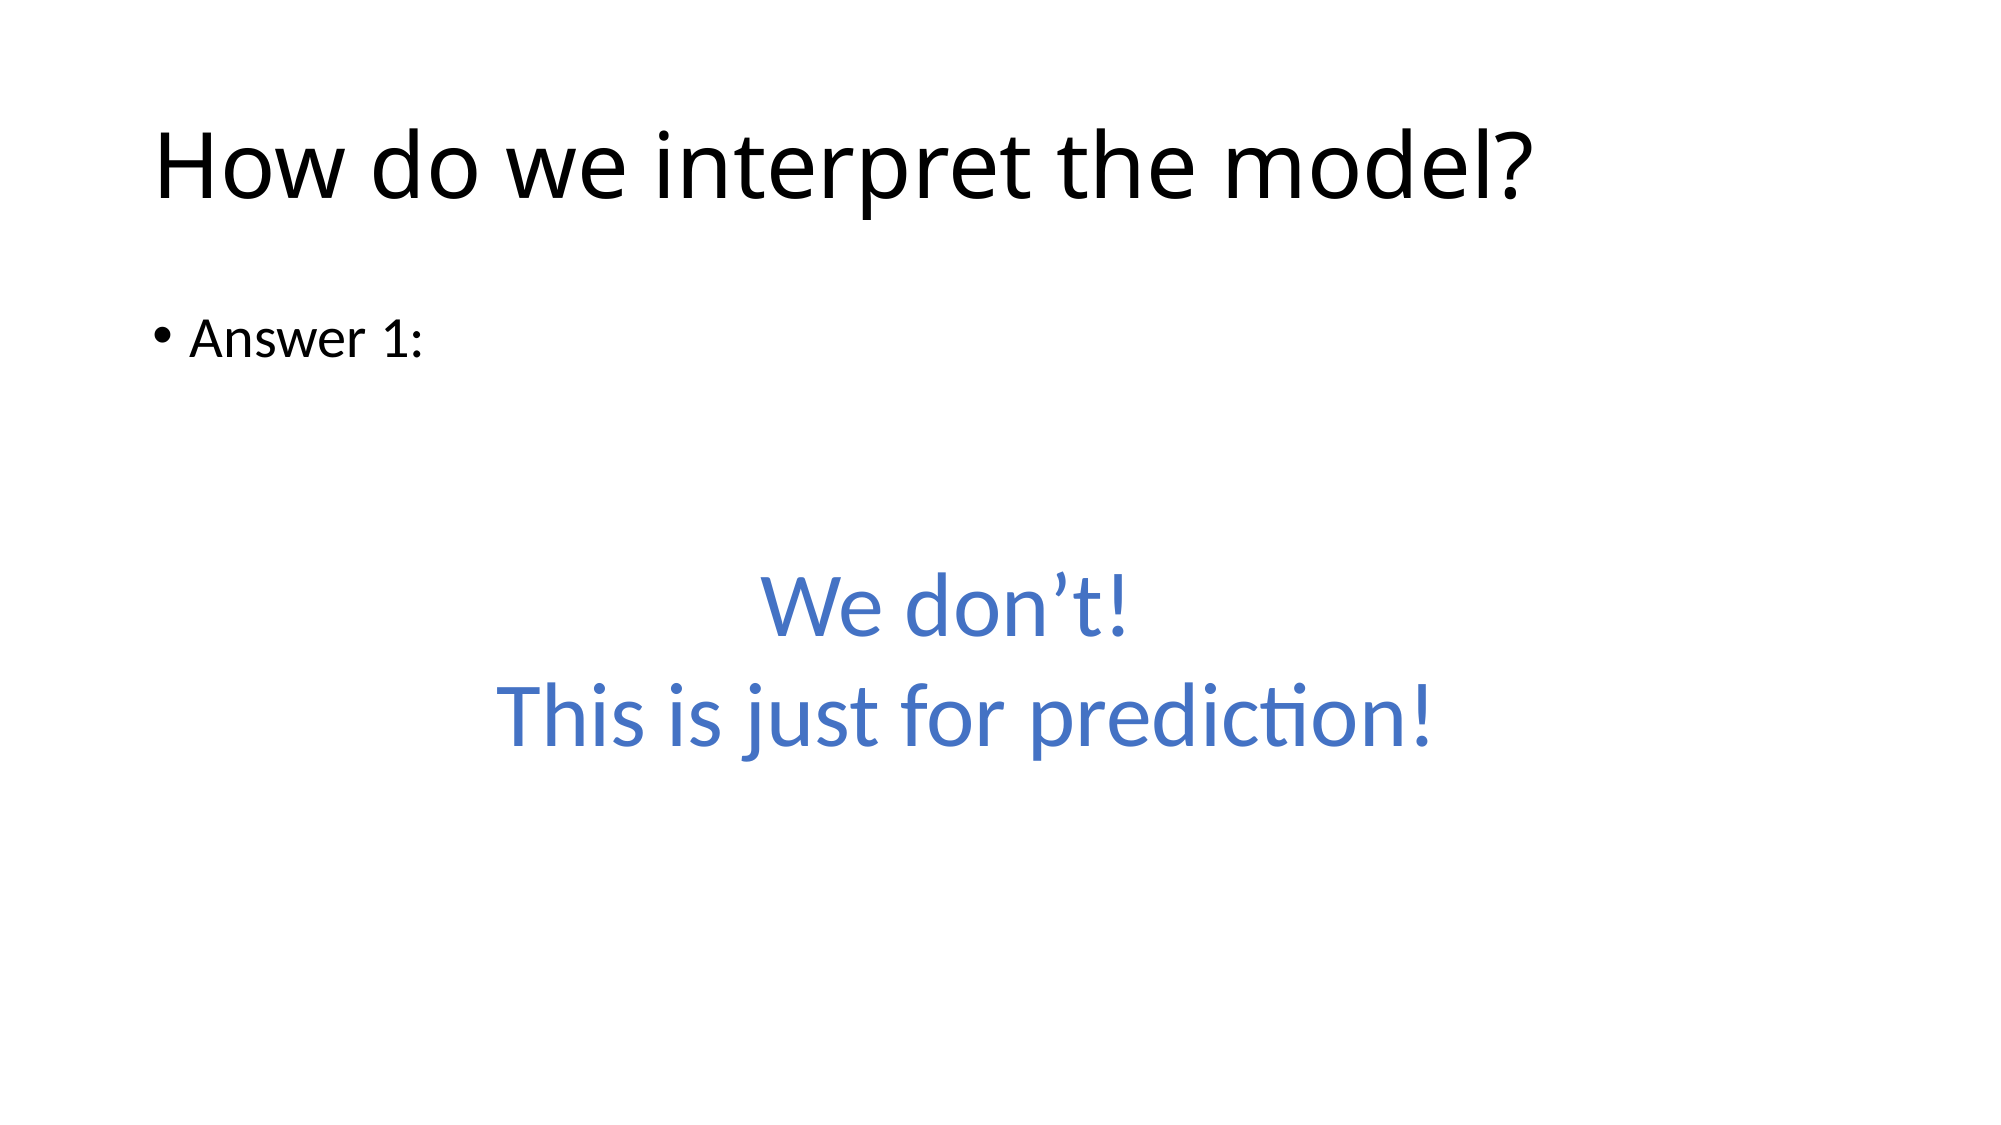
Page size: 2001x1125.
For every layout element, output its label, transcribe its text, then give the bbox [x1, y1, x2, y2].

title How do we interpret the model? [137, 59, 1863, 278]
text_box We don’t! This is just for prediction! [467, 537, 1468, 773]
list Answer 1: [137, 299, 1863, 1014]
